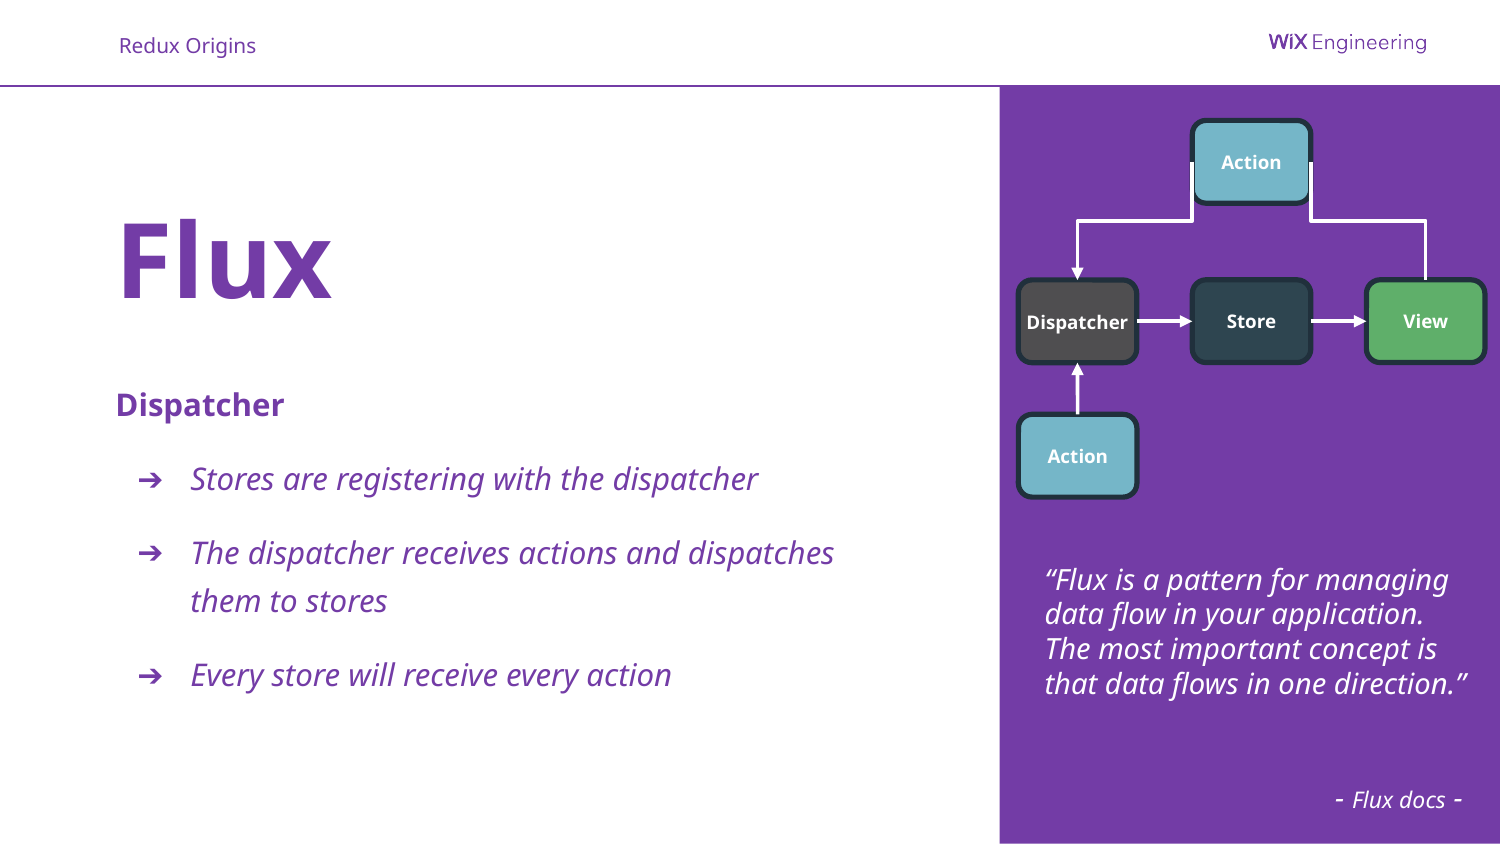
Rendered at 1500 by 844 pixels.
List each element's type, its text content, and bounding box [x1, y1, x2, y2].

text_box Dispatcher Stores are registering with the dispatcher The dispatcher receives actions and dispatches them to stores Every store will receive every action [100, 359, 903, 708]
text_box Action [1018, 414, 1137, 498]
text_box Flux [100, 177, 568, 338]
picture [1232, 9, 1464, 77]
text_box “Flux is a pattern for managing data flow in your application. The most important concept is that data flows in one direction.” [1029, 553, 1485, 708]
text_box - Flux docs - [1320, 772, 1478, 823]
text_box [1011, 120, 1486, 363]
